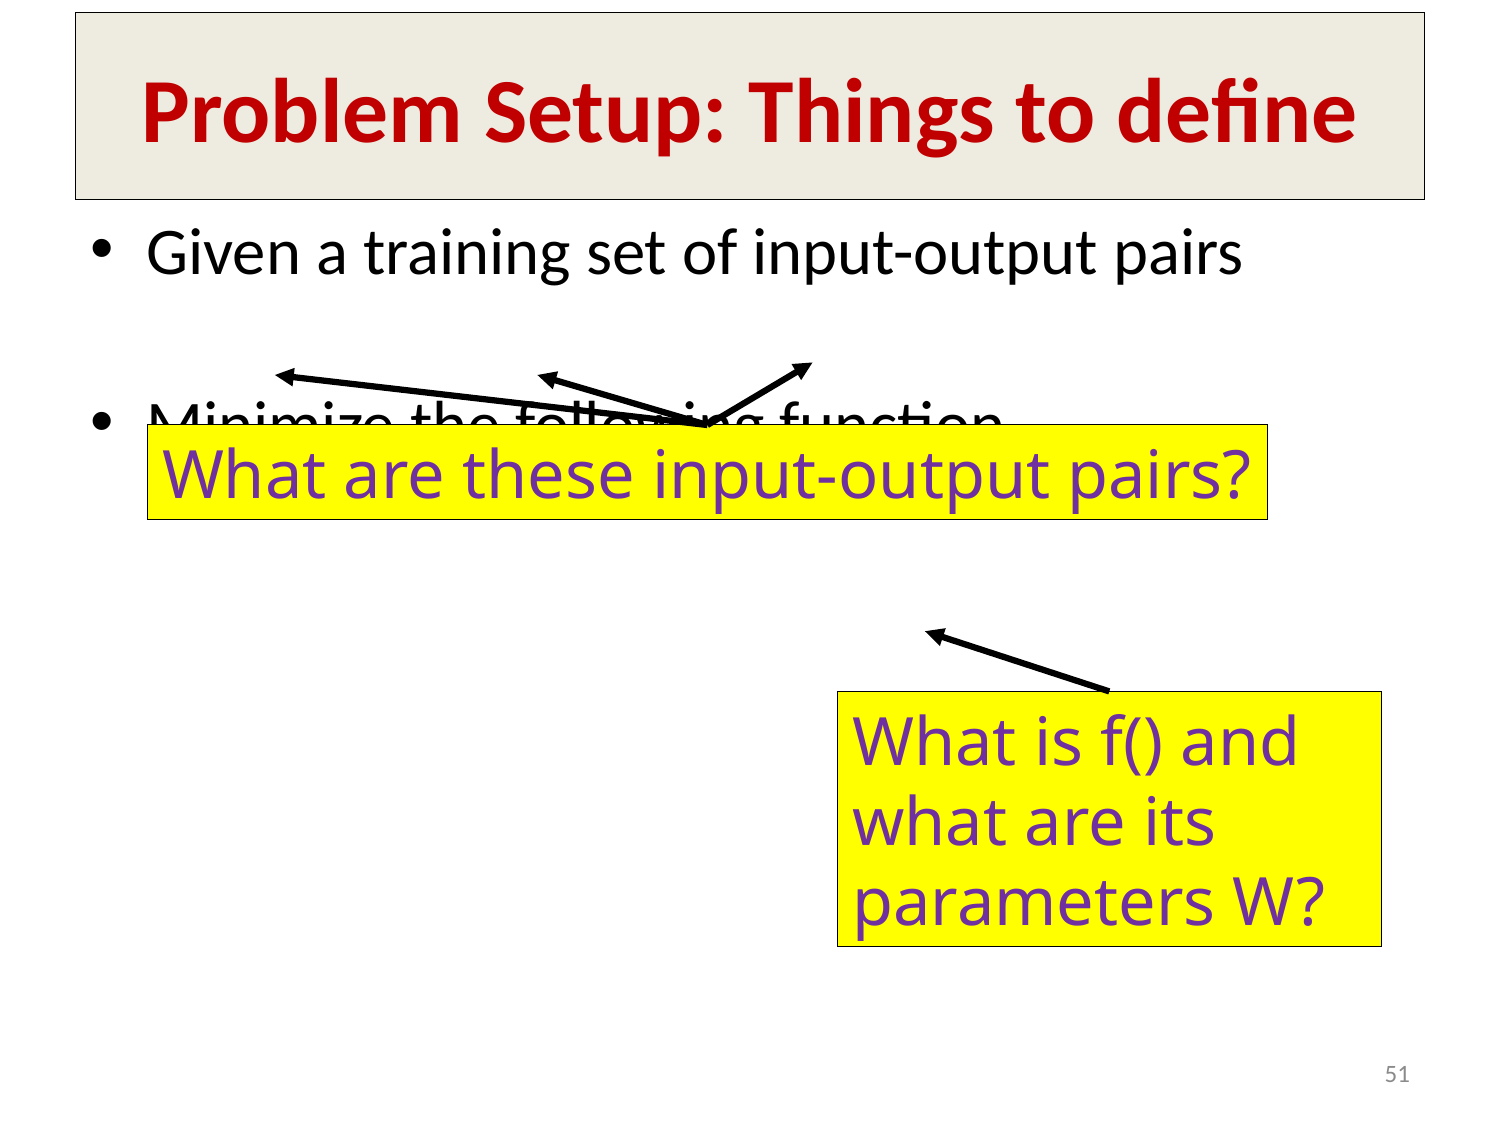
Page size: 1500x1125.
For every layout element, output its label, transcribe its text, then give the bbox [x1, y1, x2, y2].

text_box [924, 630, 1110, 692]
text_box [707, 362, 813, 426]
text_box What are these input-output pairs? [147, 424, 1268, 520]
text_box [274, 374, 708, 426]
text_box What is f() and what are its parameters W? [837, 691, 1382, 947]
slide_number 51 [1074, 1042, 1425, 1103]
title Problem Setup: Things to define [75, 12, 1425, 200]
